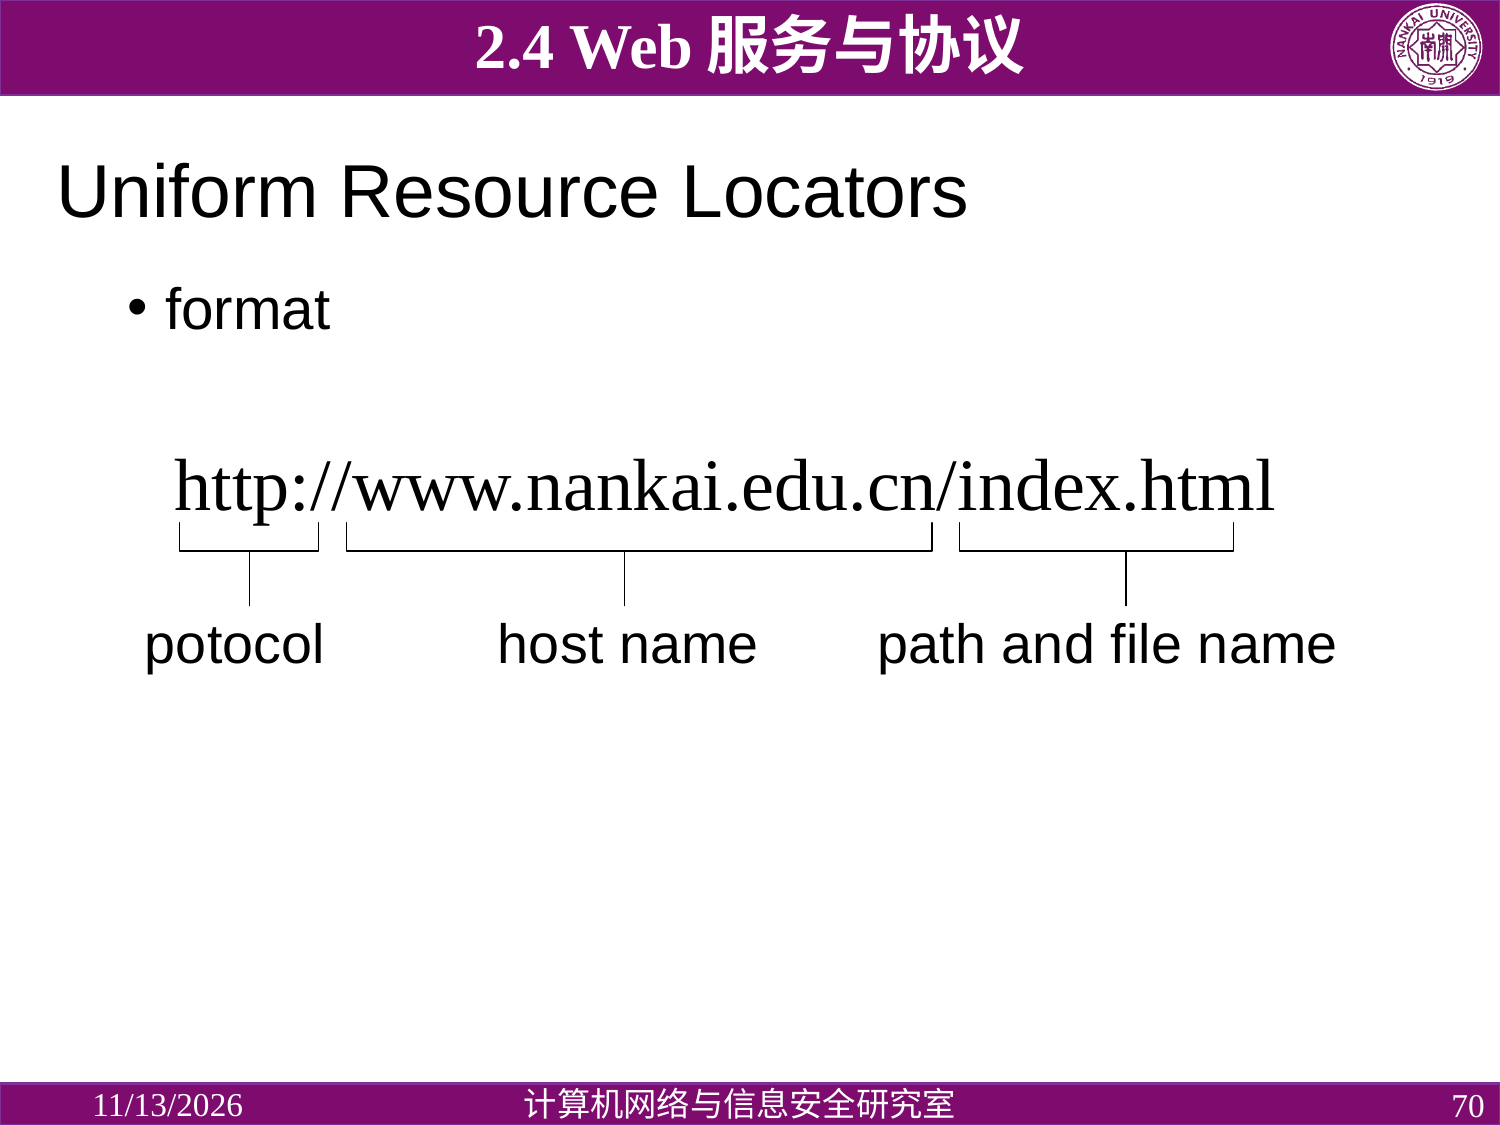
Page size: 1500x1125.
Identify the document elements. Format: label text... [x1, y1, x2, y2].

text_box 2.4 Web服务与协议 [108, 5, 1391, 90]
list format [112, 249, 1413, 988]
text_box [0, 399, 1389, 744]
title Uniform Resource Locators [41, 99, 1500, 288]
picture [1391, 4, 1482, 90]
